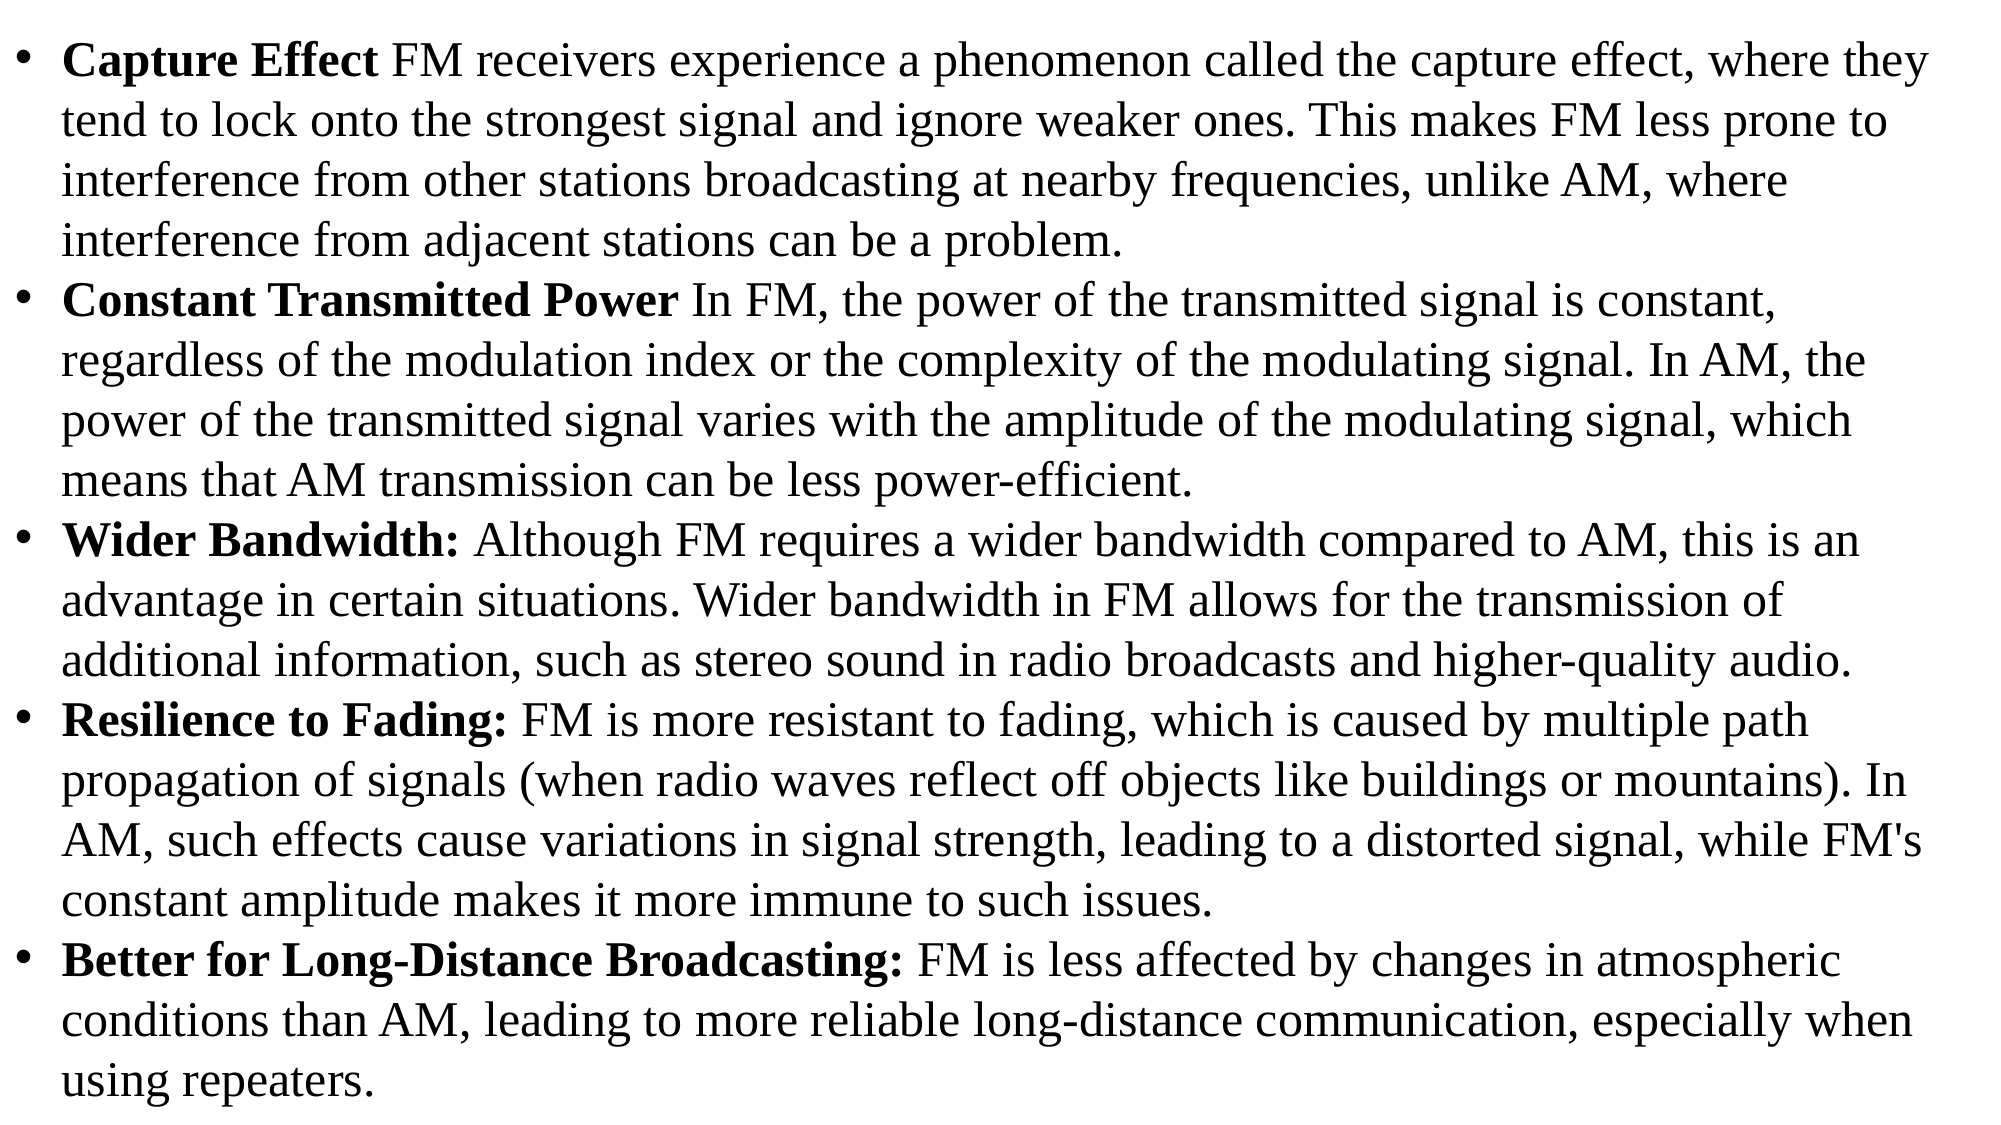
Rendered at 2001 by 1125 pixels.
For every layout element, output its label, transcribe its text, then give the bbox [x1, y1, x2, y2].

text_box Capture Effect FM receivers experience a phenomenon called the capture effect, where they tend to lock onto the strongest signal and ignore weaker ones. This makes FM less prone to interference from other stations broadcasting at nearby frequencies, unlike AM, where interference from adjacent stations can be a problem. Constant Transmitted Power In FM, the power of the transmitted signal is constant, regardless of the modulation index or the complexity of the modulating signal. In AM, the power of the transmitted signal varies with the amplitude of the modulating signal, which means that AM transmission can be less power-efficient. Wider Bandwidth: Although FM requires a wider bandwidth compared to AM, this is an advantage in certain situations. Wider bandwidth in FM allows for the transmission of additional information, such as stereo sound in radio broadcasts and higher-quality audio. Resilience to Fading: FM is more resistant to fading, which is caused by multiple path propagation of signals (when radio waves reflect off objects like buildings or mountains). In AM, such effects cause variations in signal strength, leading to a distorted signal, while FM's constant amplitude makes it more immune to such issues. Better for Long-Distance Broadcasting: FM is less affected by changes in atmospheric conditions than AM, leading to more reliable long-distance communication, especially when using repeaters. [0, 19, 2000, 1114]
